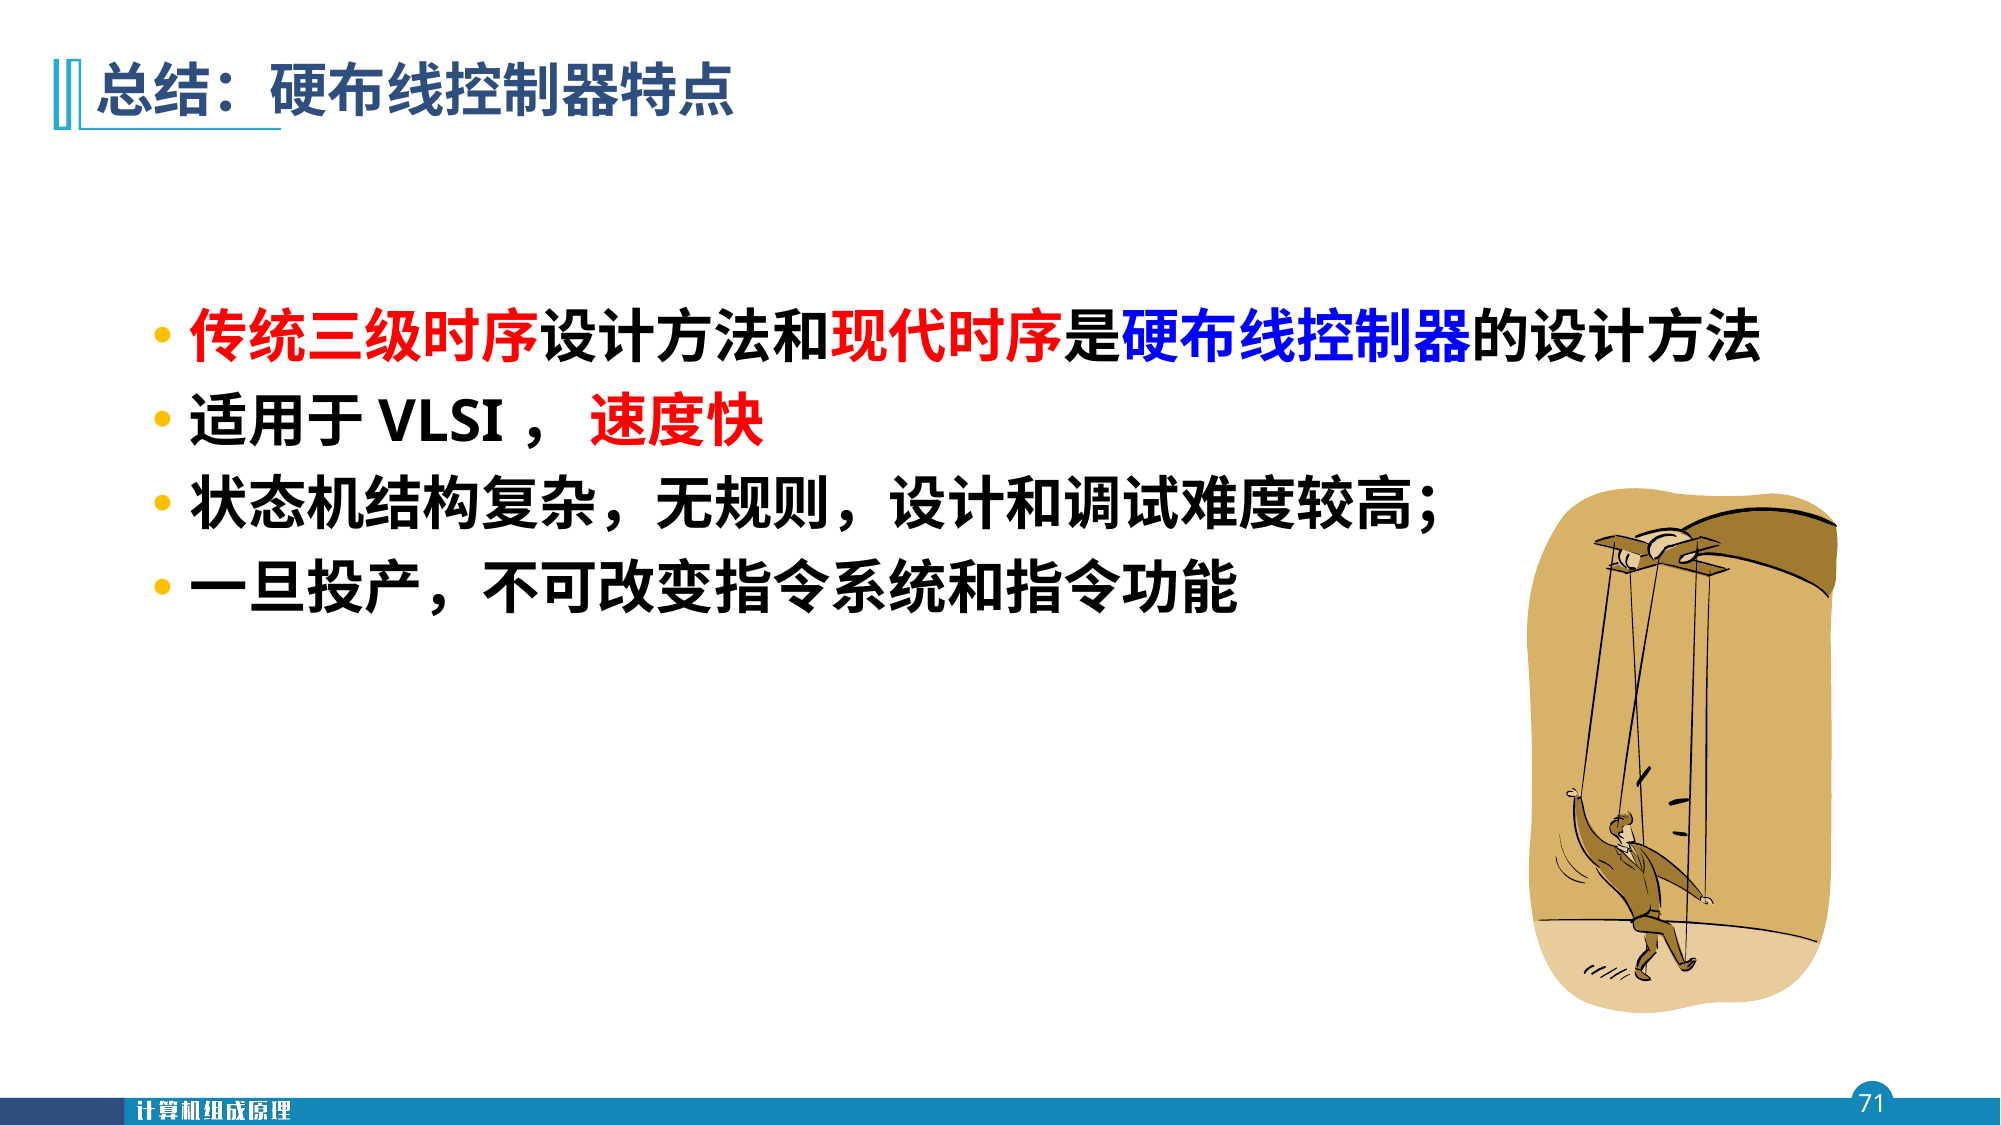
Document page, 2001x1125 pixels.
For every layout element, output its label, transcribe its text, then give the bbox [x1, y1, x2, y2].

list 传统三级时序设计方法和现代时序是硬布线控制器的设计方法 适用于VLSI， 速度快 状态机结构复杂，无规则，设计和调试难度较高； 一旦投产，不可改变指令系统和指令功能 [137, 299, 1863, 1014]
picture [1513, 483, 1845, 1017]
title 总结：硬布线控制器特点 [80, 42, 1805, 144]
